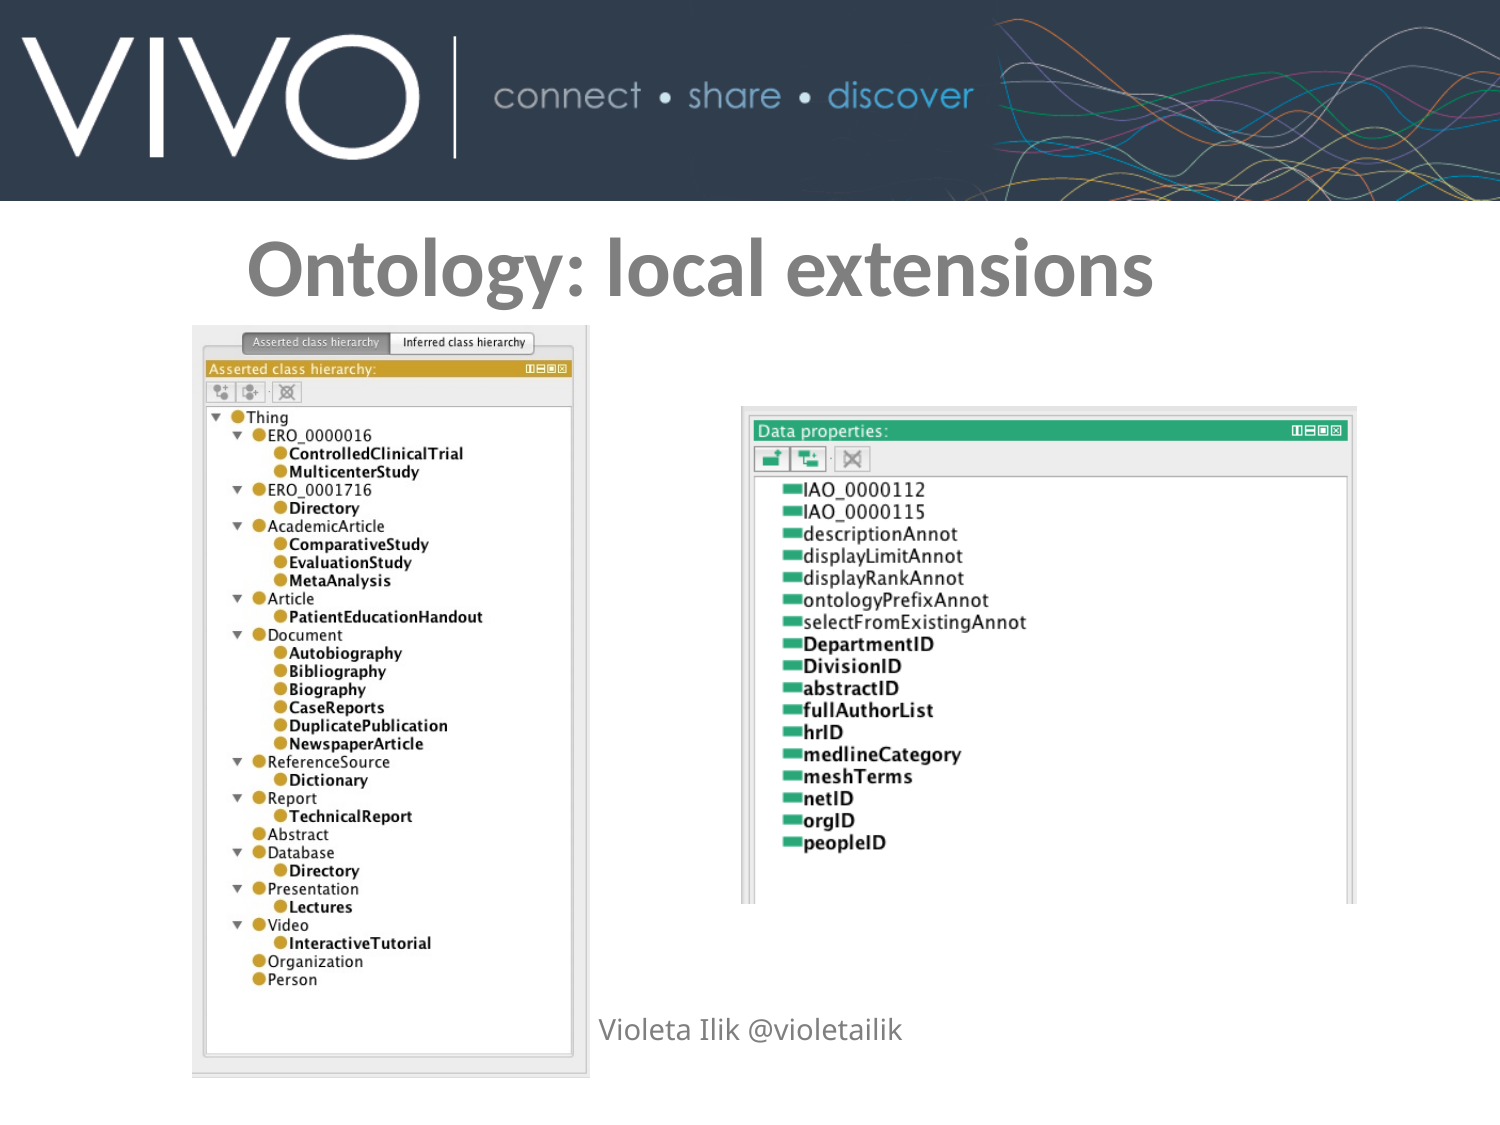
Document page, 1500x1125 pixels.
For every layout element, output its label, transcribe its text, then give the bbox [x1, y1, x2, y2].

picture [740, 405, 1358, 905]
title Ontology: local extensions [81, 209, 1322, 326]
text_box Violeta Ilik @violetailik [535, 1003, 966, 1089]
picture [192, 325, 590, 1078]
picture [0, 0, 1500, 202]
